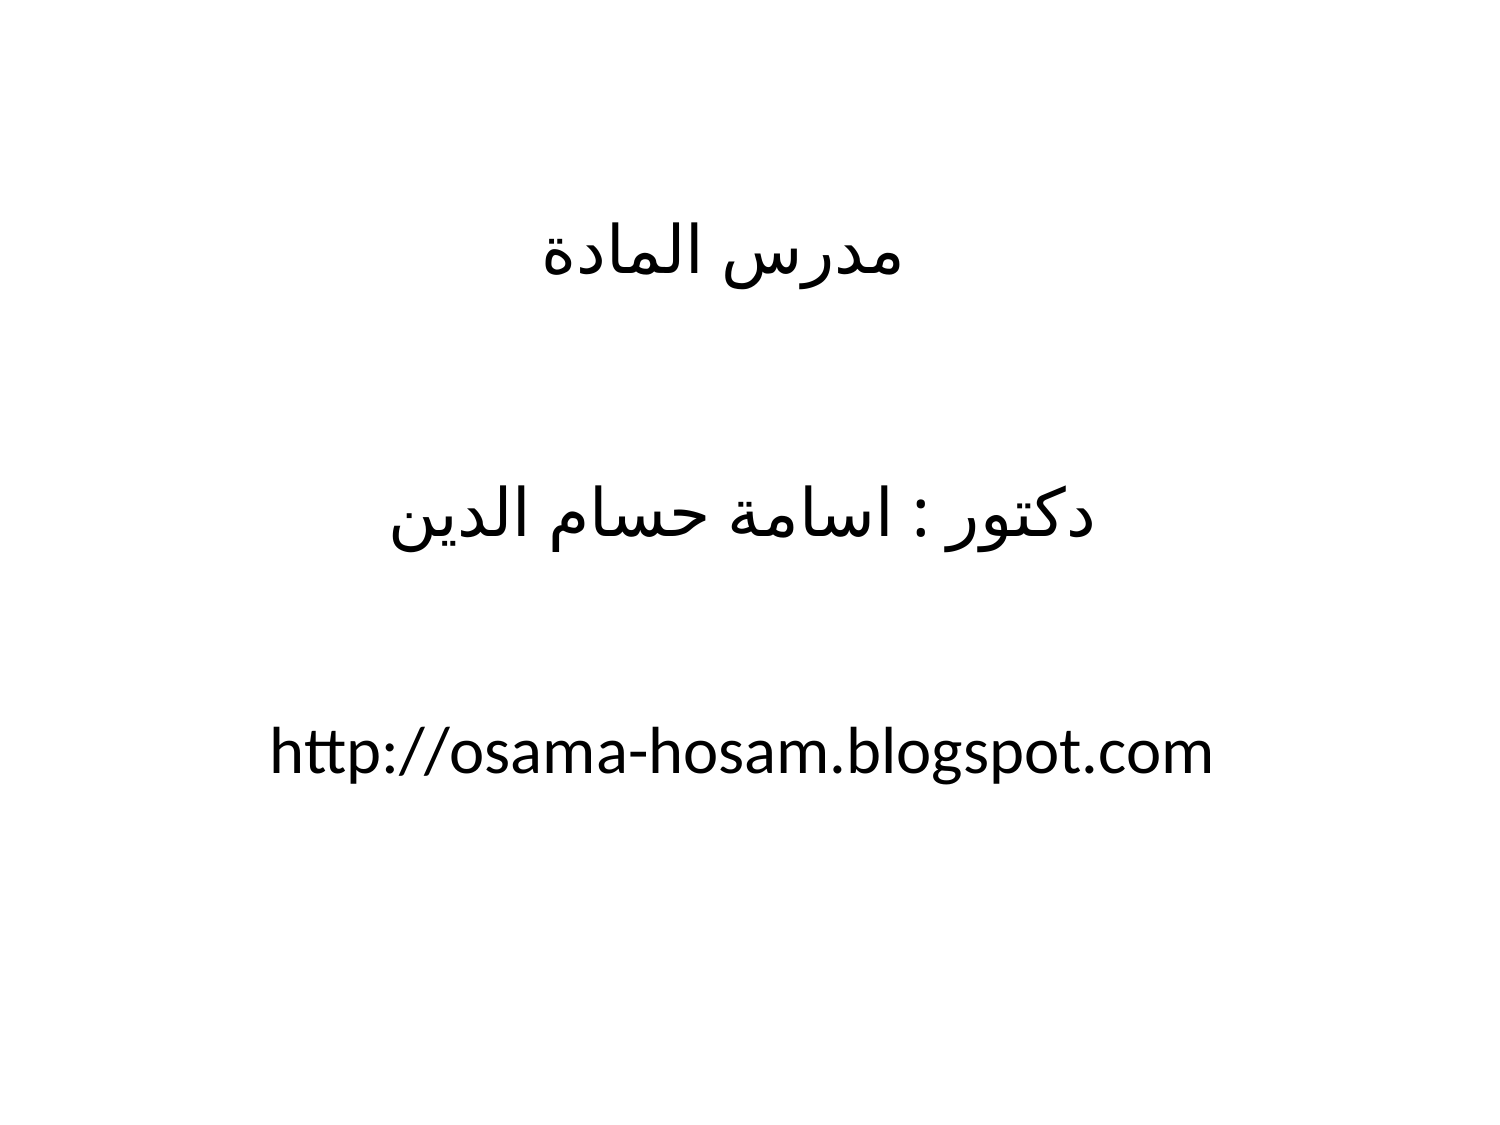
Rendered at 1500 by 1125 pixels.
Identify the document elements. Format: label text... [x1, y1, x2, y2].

text_box دكتور : اسامة حسام الدين [373, 462, 1112, 558]
text_box مدرس المادة [527, 199, 921, 295]
text_box http://osama-hosam.blogspot.com [255, 699, 1231, 795]
